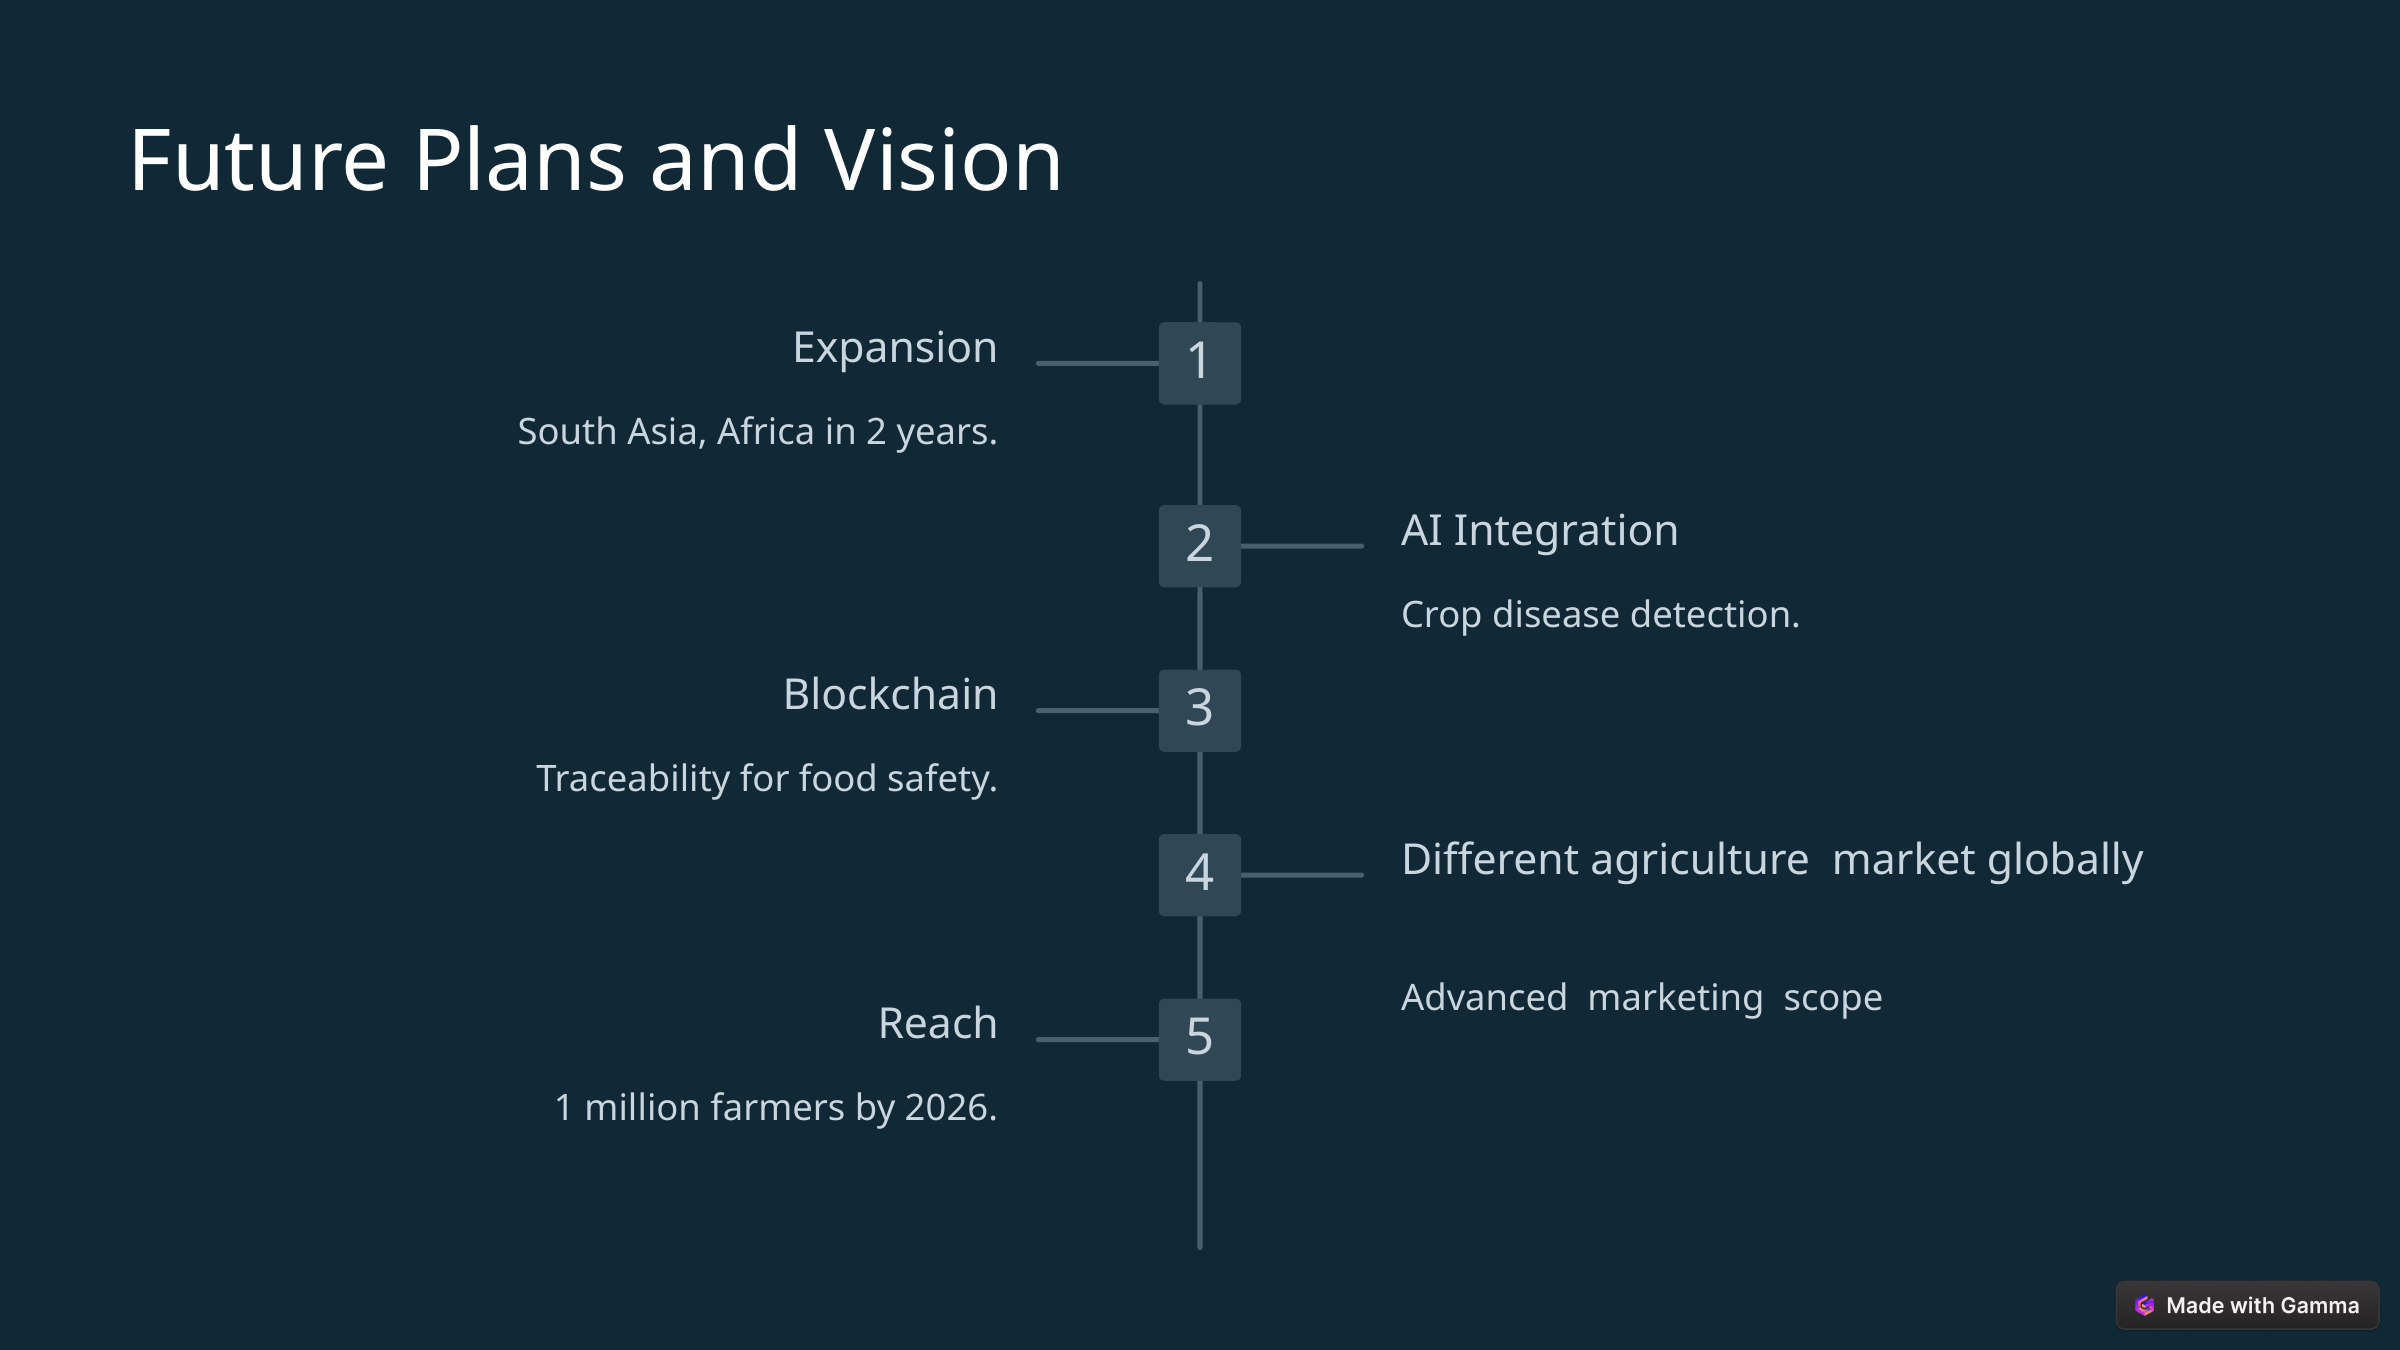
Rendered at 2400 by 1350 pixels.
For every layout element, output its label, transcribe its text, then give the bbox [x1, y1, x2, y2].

text_box [1197, 1081, 1203, 1250]
text_box South Asia, Africa in 2 years. [127, 393, 999, 452]
text_box [1197, 752, 1203, 834]
text_box AI Integration [1401, 500, 1832, 555]
text_box [1197, 281, 1203, 322]
text_box Blockchain [568, 664, 999, 719]
text_box Advanced marketing scope [1401, 958, 2273, 1018]
text_box 3 [1179, 684, 1221, 737]
text_box [1197, 588, 1203, 669]
text_box [1158, 833, 1242, 917]
text_box [1035, 1037, 1158, 1043]
text_box [1158, 998, 1242, 1081]
text_box [1035, 360, 1158, 366]
text_box 4 [1179, 849, 1221, 901]
text_box [1197, 405, 1203, 505]
text_box [1158, 669, 1242, 752]
text_box Reach [568, 993, 999, 1048]
text_box [1035, 708, 1158, 714]
picture [2106, 1271, 2389, 1339]
text_box [1158, 322, 1242, 405]
text_box 1 [1187, 337, 1213, 390]
text_box 2 [1179, 520, 1221, 572]
text_box Different agriculture market globally [1401, 829, 2273, 937]
text_box 1 million farmers by 2026. [127, 1069, 999, 1129]
text_box [1197, 917, 1203, 998]
text_box Expansion [568, 317, 999, 372]
text_box Future Plans and Vision [127, 100, 1324, 208]
text_box [1242, 872, 1365, 878]
text_box Crop disease detection. [1401, 576, 2273, 635]
text_box 5 [1179, 1013, 1220, 1066]
text_box [1158, 504, 1242, 588]
text_box Traceability for food safety. [127, 740, 999, 800]
text_box [1242, 543, 1365, 549]
